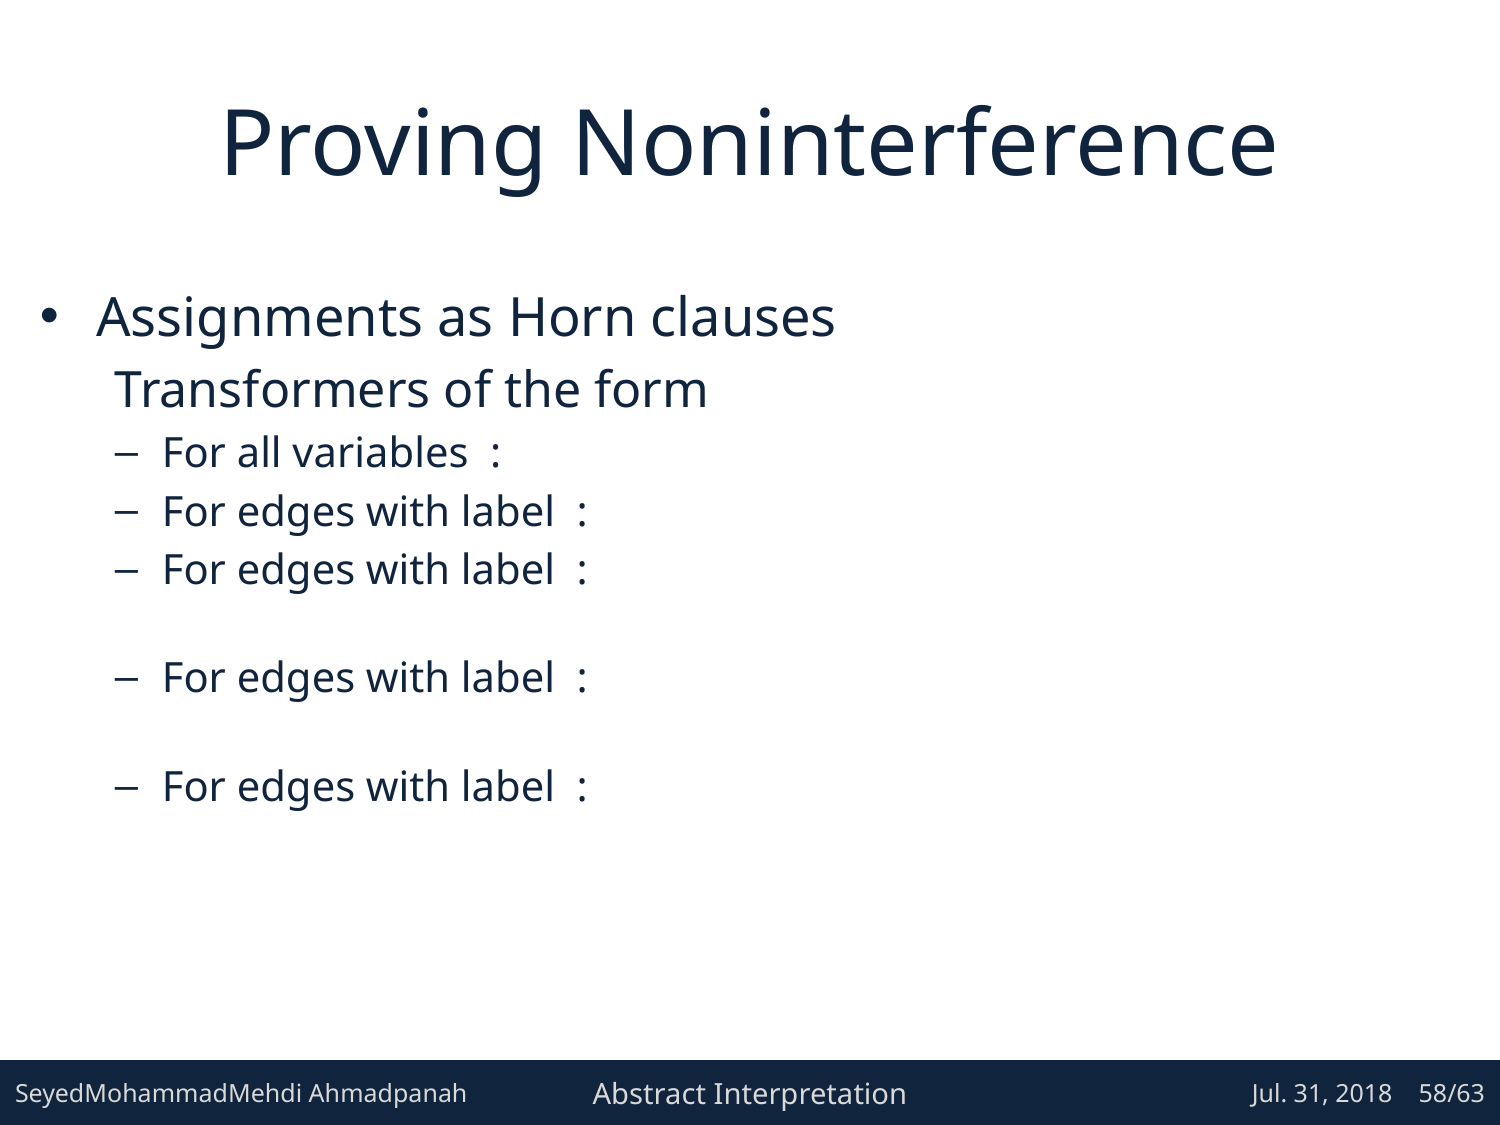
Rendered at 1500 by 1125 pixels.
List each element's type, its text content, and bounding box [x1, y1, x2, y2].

title Proving Noninterference [75, 45, 1425, 233]
